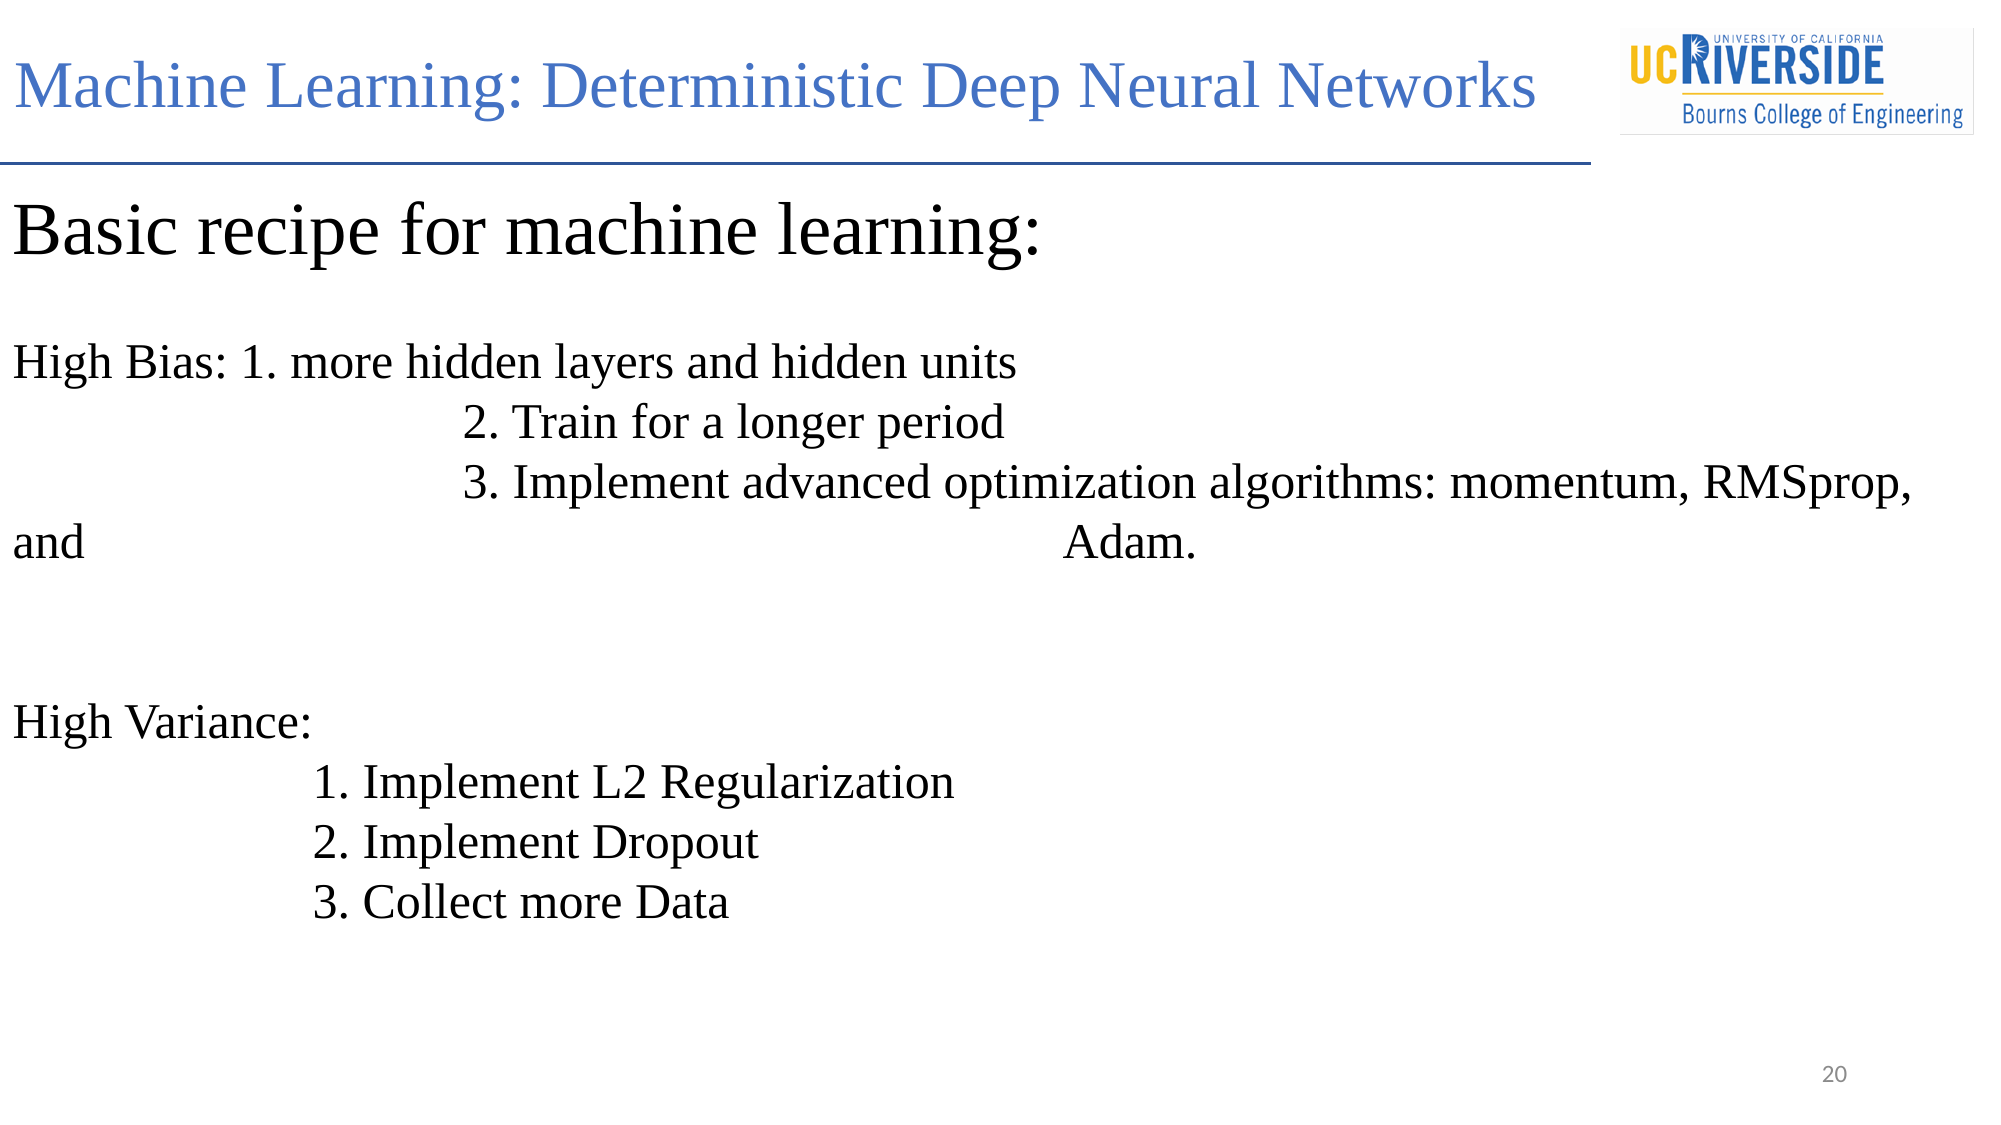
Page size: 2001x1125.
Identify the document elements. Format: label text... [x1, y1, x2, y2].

slide_number 20 [1412, 1042, 1863, 1103]
text_box Machine Learning: Deterministic Deep Neural Networks [0, 0, 2000, 163]
text_box High Bias: 1. more hidden layers and hidden units 2. Train for a longer period 3. Implement advanced optimization algorithms: momentum, RMSprop, and Adam. High Variance: 1. Implement L2 Regularization 2. Implement Dropout 3. Collect more Data [0, 321, 1998, 1007]
text_box Basic recipe for machine learning: [0, 229, 1861, 321]
picture [1619, 27, 1974, 135]
